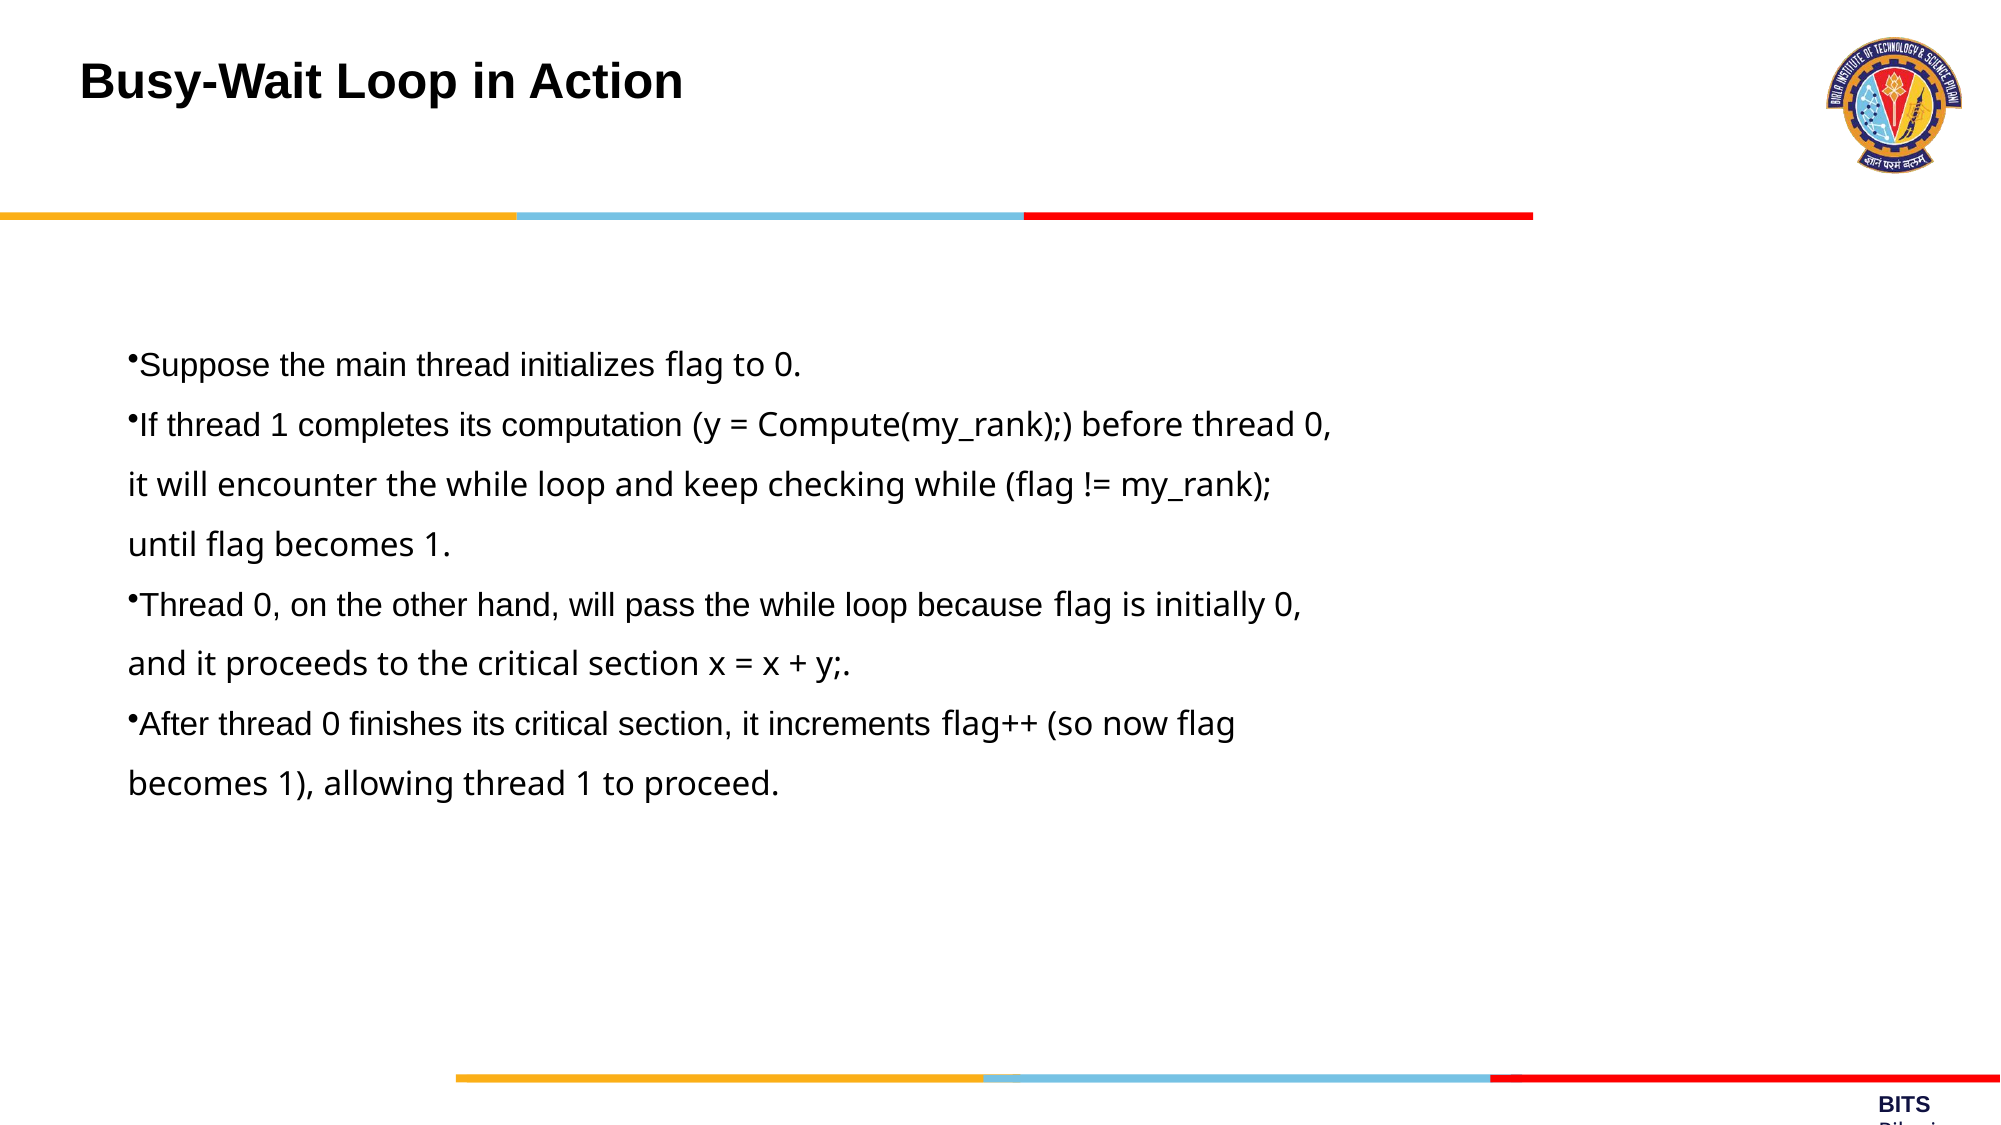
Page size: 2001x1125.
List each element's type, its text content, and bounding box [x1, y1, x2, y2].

picture [1826, 37, 1963, 175]
footer BITS Pilani [1876, 1089, 1995, 1125]
text_box Suppose the main thread initializes flag to 0. If thread 1 completes its computation (y = Compute(my_rank);) before thread 0, it will encounter the while loop and keep checking while (flag != my_rank); until flag becomes 1. Thread 0, on the other hand, will pass the while loop because flag is initially 0, and it proceeds to the critical section x = x + y;. After thread 0 finishes its critical section, it increments flag++ (so now flag becomes 1), allowing thread 1 to proceed. [112, 315, 1362, 855]
title Busy-Wait Loop in Action [79, 46, 1921, 236]
